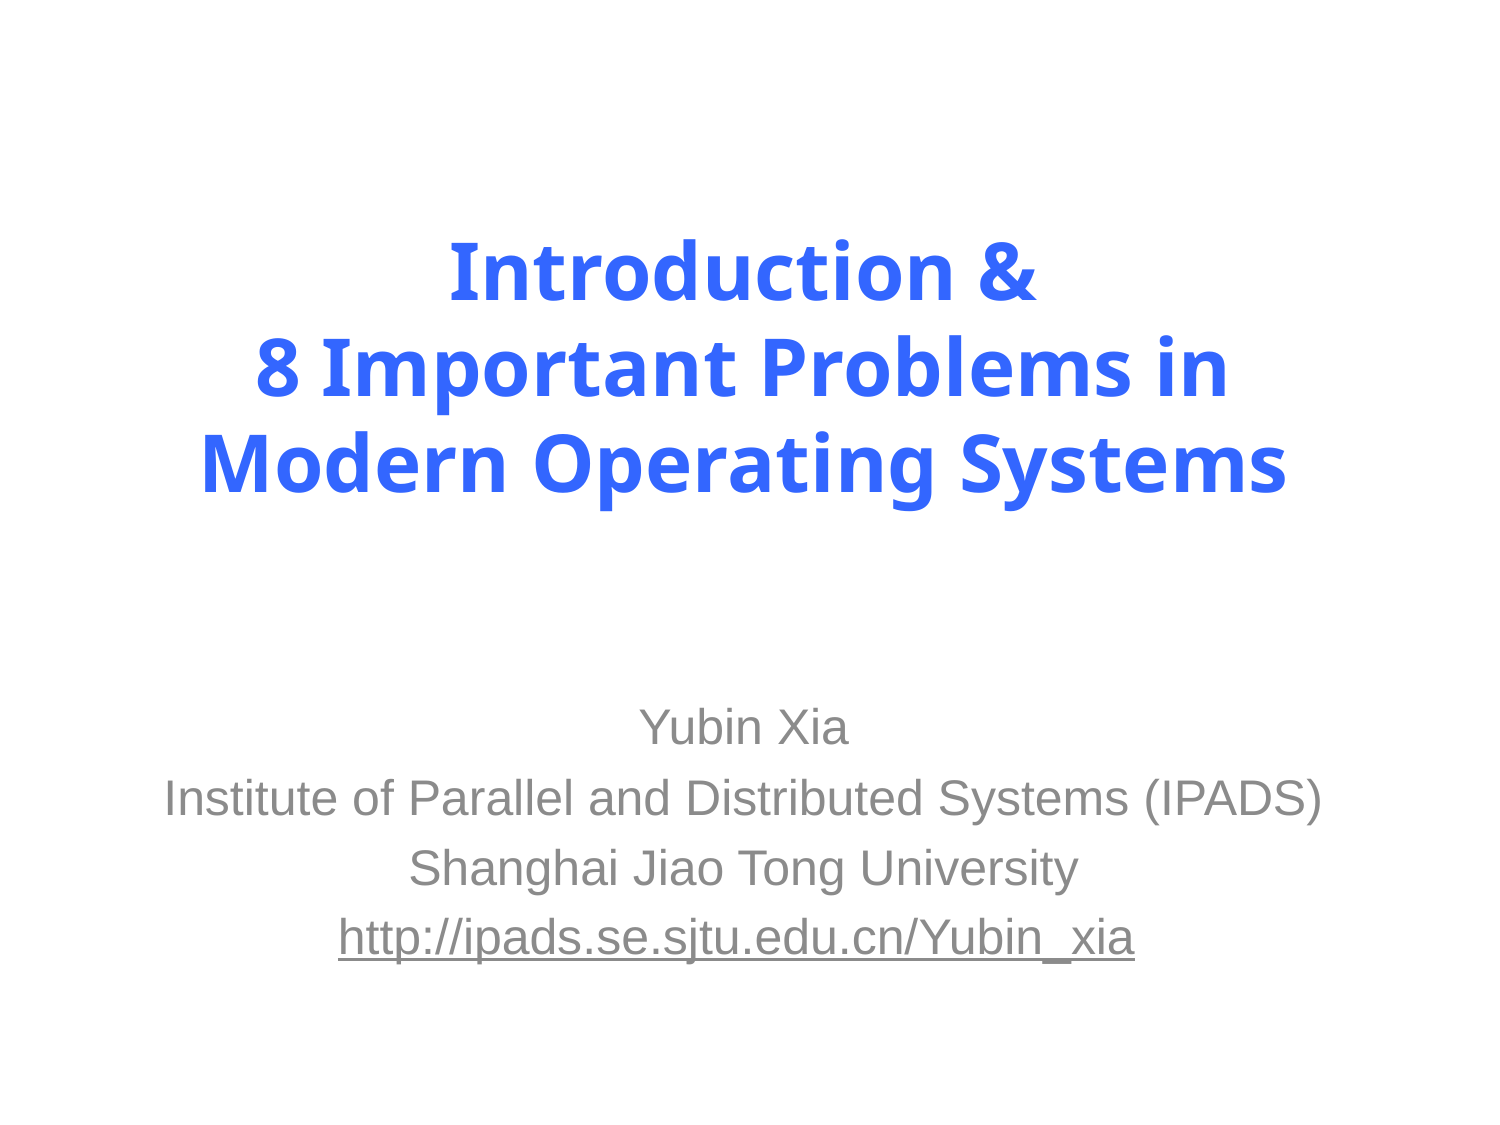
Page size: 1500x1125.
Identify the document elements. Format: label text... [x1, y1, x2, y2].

subtitle Yubin Xia Institute of Parallel and Distributed Systems (IPADS) Shanghai Jiao Tong University http://ipads.se.sjtu.edu.cn/Yubin_xia [62, 687, 1425, 1050]
title Introduction & 8 Important Problems in Modern Operating Systems [106, 212, 1382, 517]
